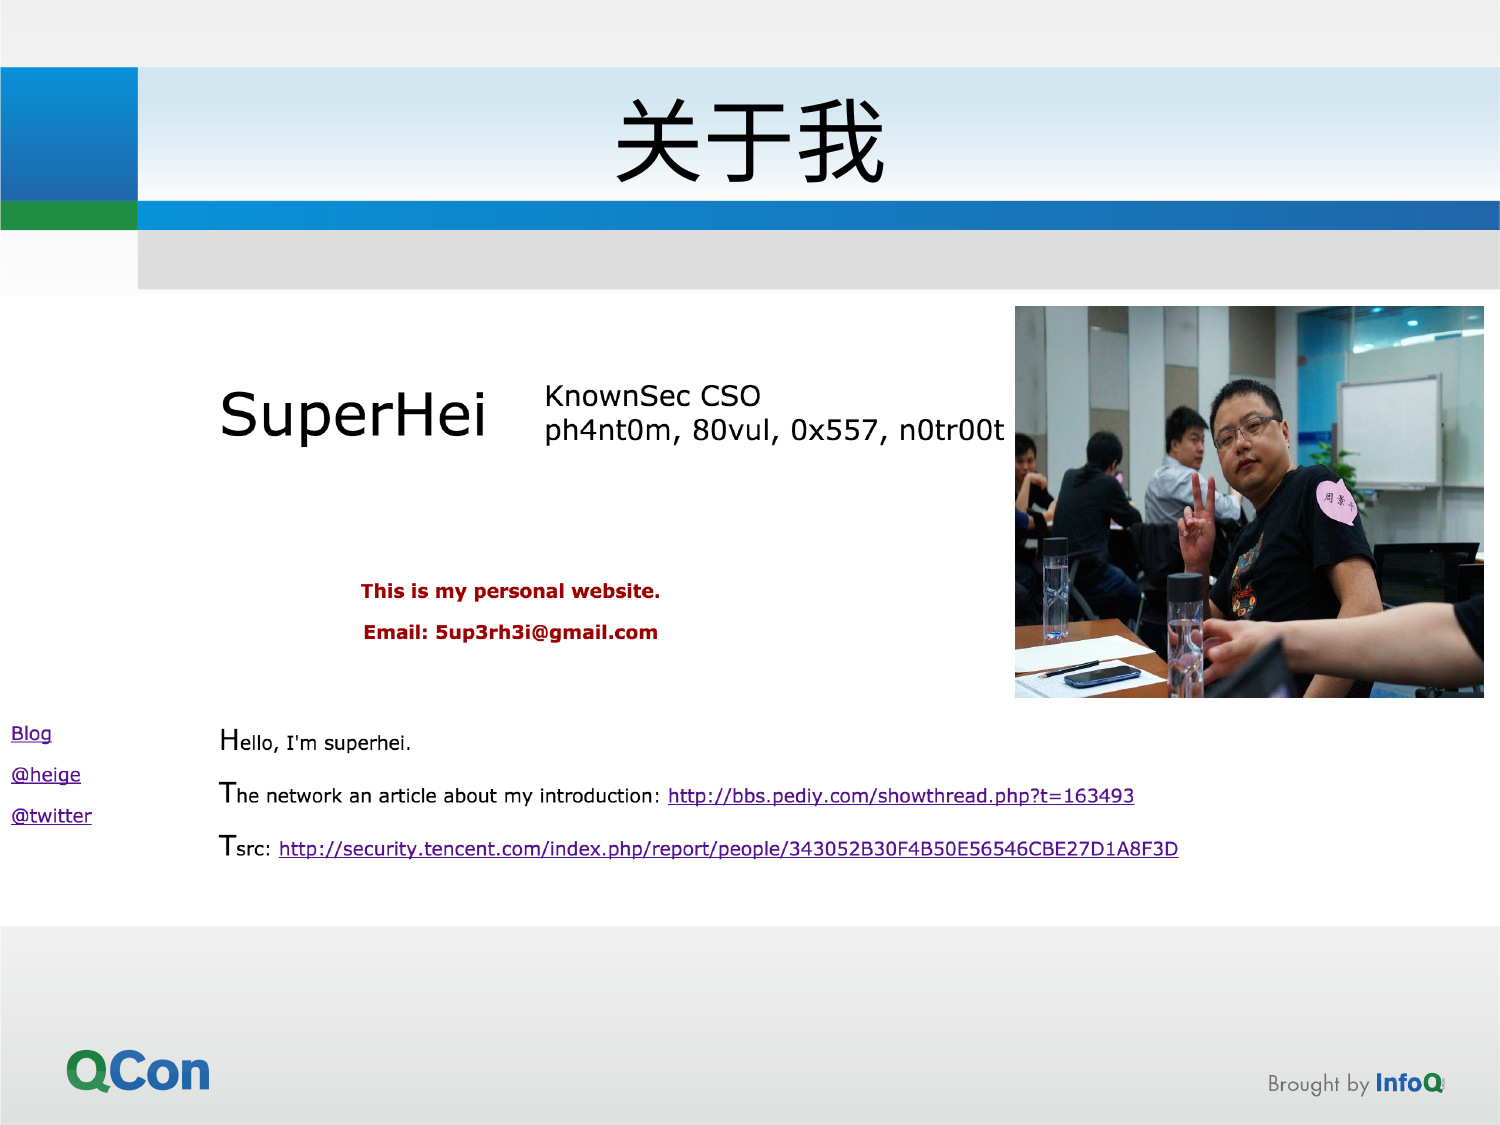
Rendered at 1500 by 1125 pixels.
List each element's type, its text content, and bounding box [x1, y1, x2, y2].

slide_number [1074, 1050, 1426, 1096]
title 关于我 [74, 14, 1426, 263]
picture [0, 0, 1500, 1125]
